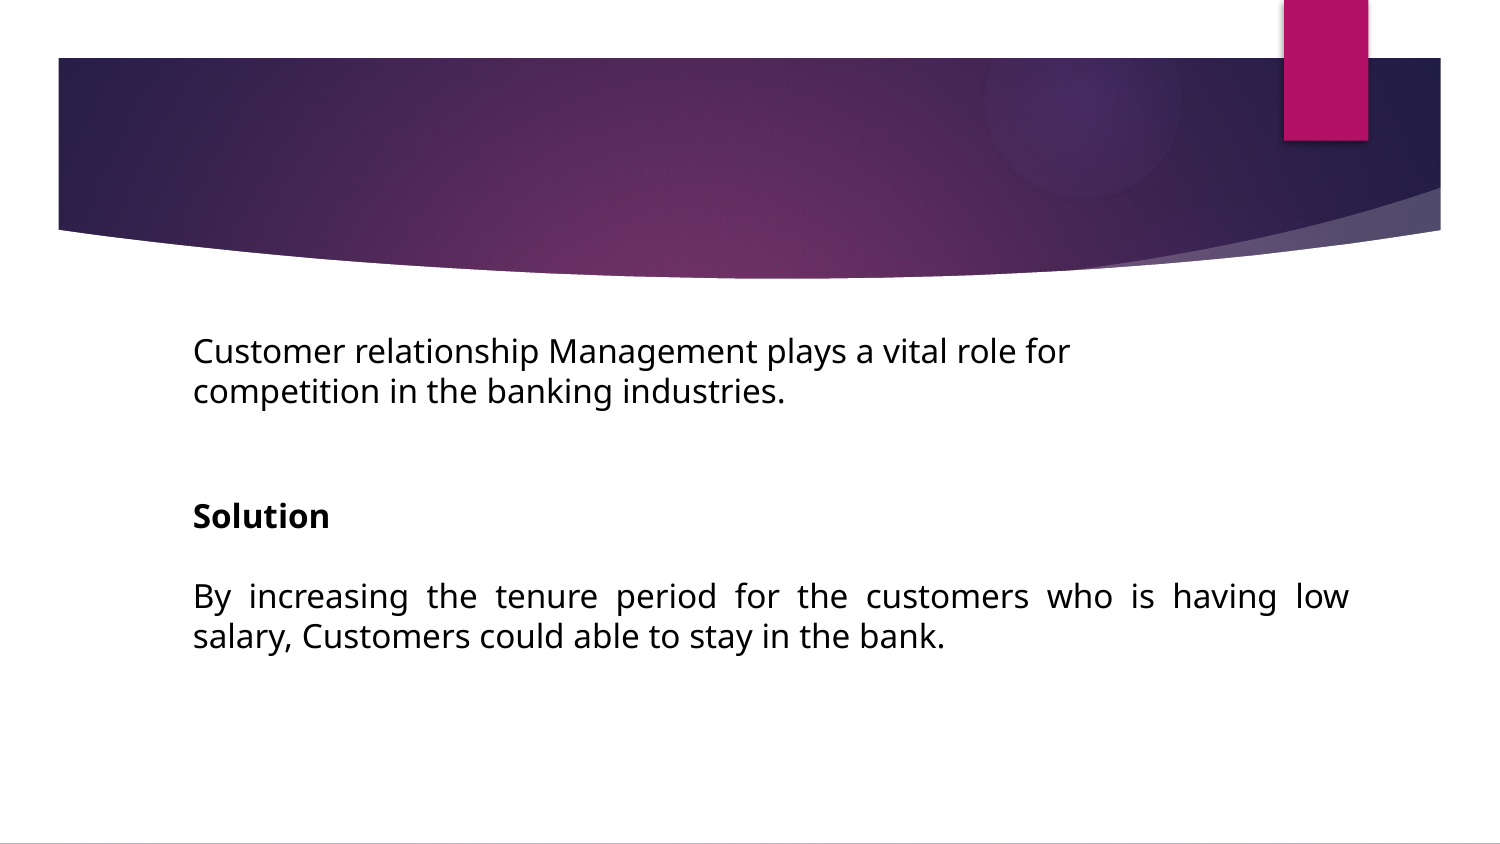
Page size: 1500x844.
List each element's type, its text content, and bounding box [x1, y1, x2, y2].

text_box Customer relationship Management plays a vital role for competition in the banking industries. [178, 322, 1270, 458]
text_box Solution By increasing the tenure period for the customers who is having low salary, Customers could able to stay in the bank. [178, 488, 1367, 706]
